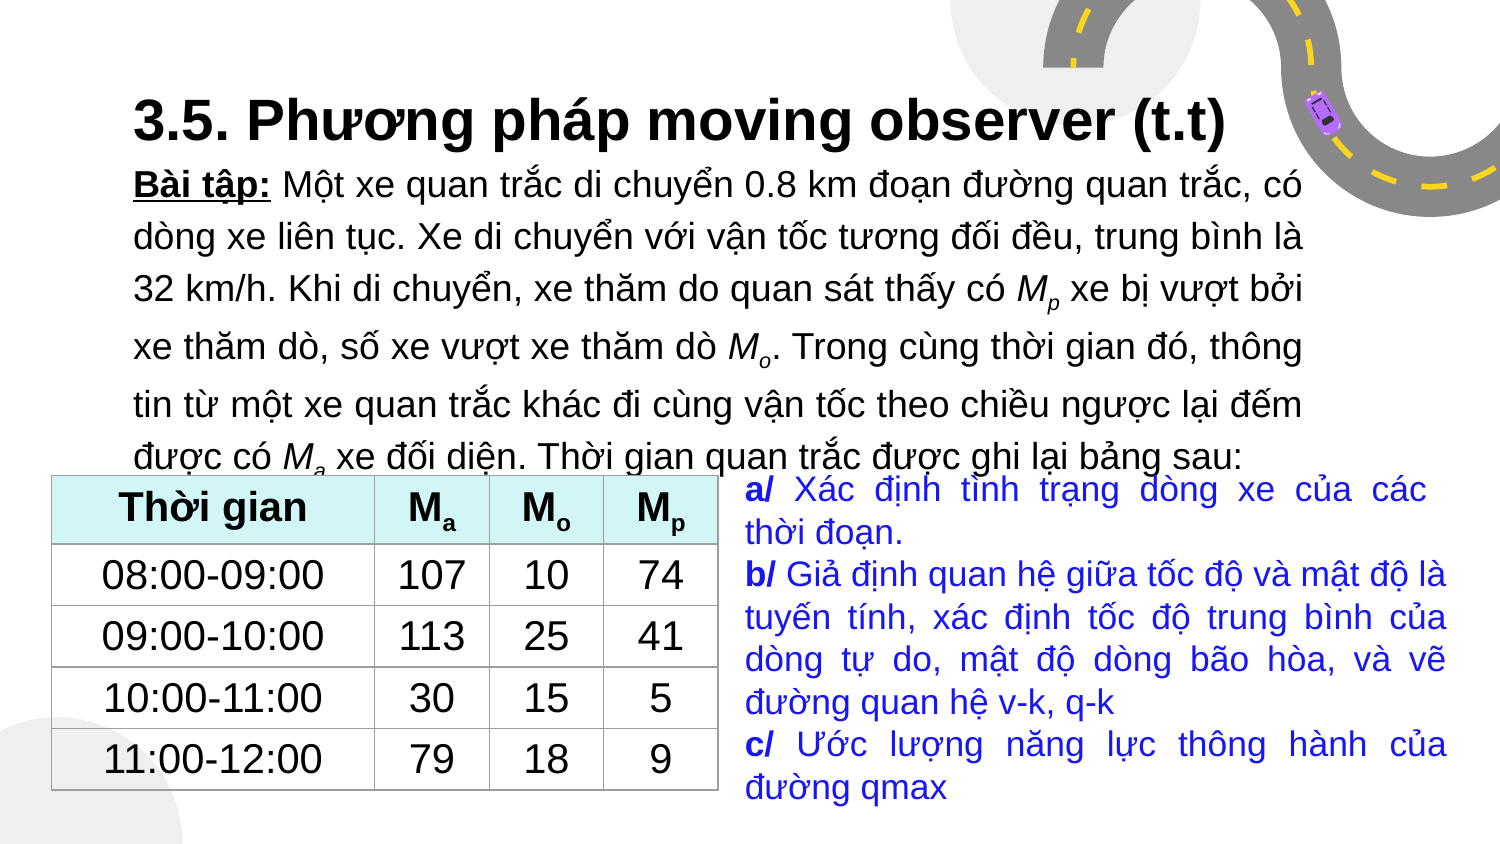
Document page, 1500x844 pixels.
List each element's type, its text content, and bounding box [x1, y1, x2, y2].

table_header Thời gian [52, 476, 374, 543]
table_cell 107 [375, 545, 489, 605]
table_cell 41 [604, 606, 717, 666]
title 3.5. Phương pháp moving observer (t.t) [118, 66, 1382, 161]
table_cell 9 [604, 729, 717, 789]
table_cell 5 [604, 668, 717, 728]
table_cell 30 [375, 668, 489, 728]
text_box Bài tập: Một xe quan trắc di chuyển 0.8 km đoạn đường quan trắc, có dòng xe liên tục. Xe di chuyển với vận tốc tương đối đều, trung bình là 32 km/h. Khi di chuyển, xe thăm do quan sát thấy có Mp xe bị vượt bởi xe thăm dò, số xe vượt xe thăm dò Mo. Trong cùng thời gian đó, thông tin từ một xe quan trắc khác đi cùng vận tốc theo chiều ngược lại đếm được có Ma xe đối diện. Thời gian quan trắc được ghi lại bảng sau: [118, 139, 1319, 218]
table_cell 15 [490, 668, 603, 728]
table_header Mo [490, 476, 603, 543]
table_cell 113 [375, 606, 489, 666]
table_cell 08:00-09:00 [52, 545, 374, 605]
table_cell 25 [490, 606, 603, 666]
table_cell 18 [490, 729, 603, 789]
table_header Ma [375, 476, 489, 543]
table_header Mp [604, 476, 717, 543]
text_box a/ Xác định tình trạng dòng xe của các thời đoạn. b/ Giả định quan hệ giữa tốc độ và mật độ là tuyến tính, xác định tốc độ trung bình của dòng tự do, mật độ dòng bão hòa, và vẽ đường quan hệ v-k, q-k c/ Ước lượng năng lực thông hành của đường qmax [729, 459, 1462, 814]
table_cell 11:00-12:00 [52, 729, 374, 789]
table_cell 09:00-10:00 [52, 606, 374, 666]
table_cell 10 [490, 545, 603, 605]
table_cell 10:00-11:00 [52, 668, 374, 728]
table_cell 74 [604, 545, 717, 605]
table_cell 79 [375, 729, 489, 789]
